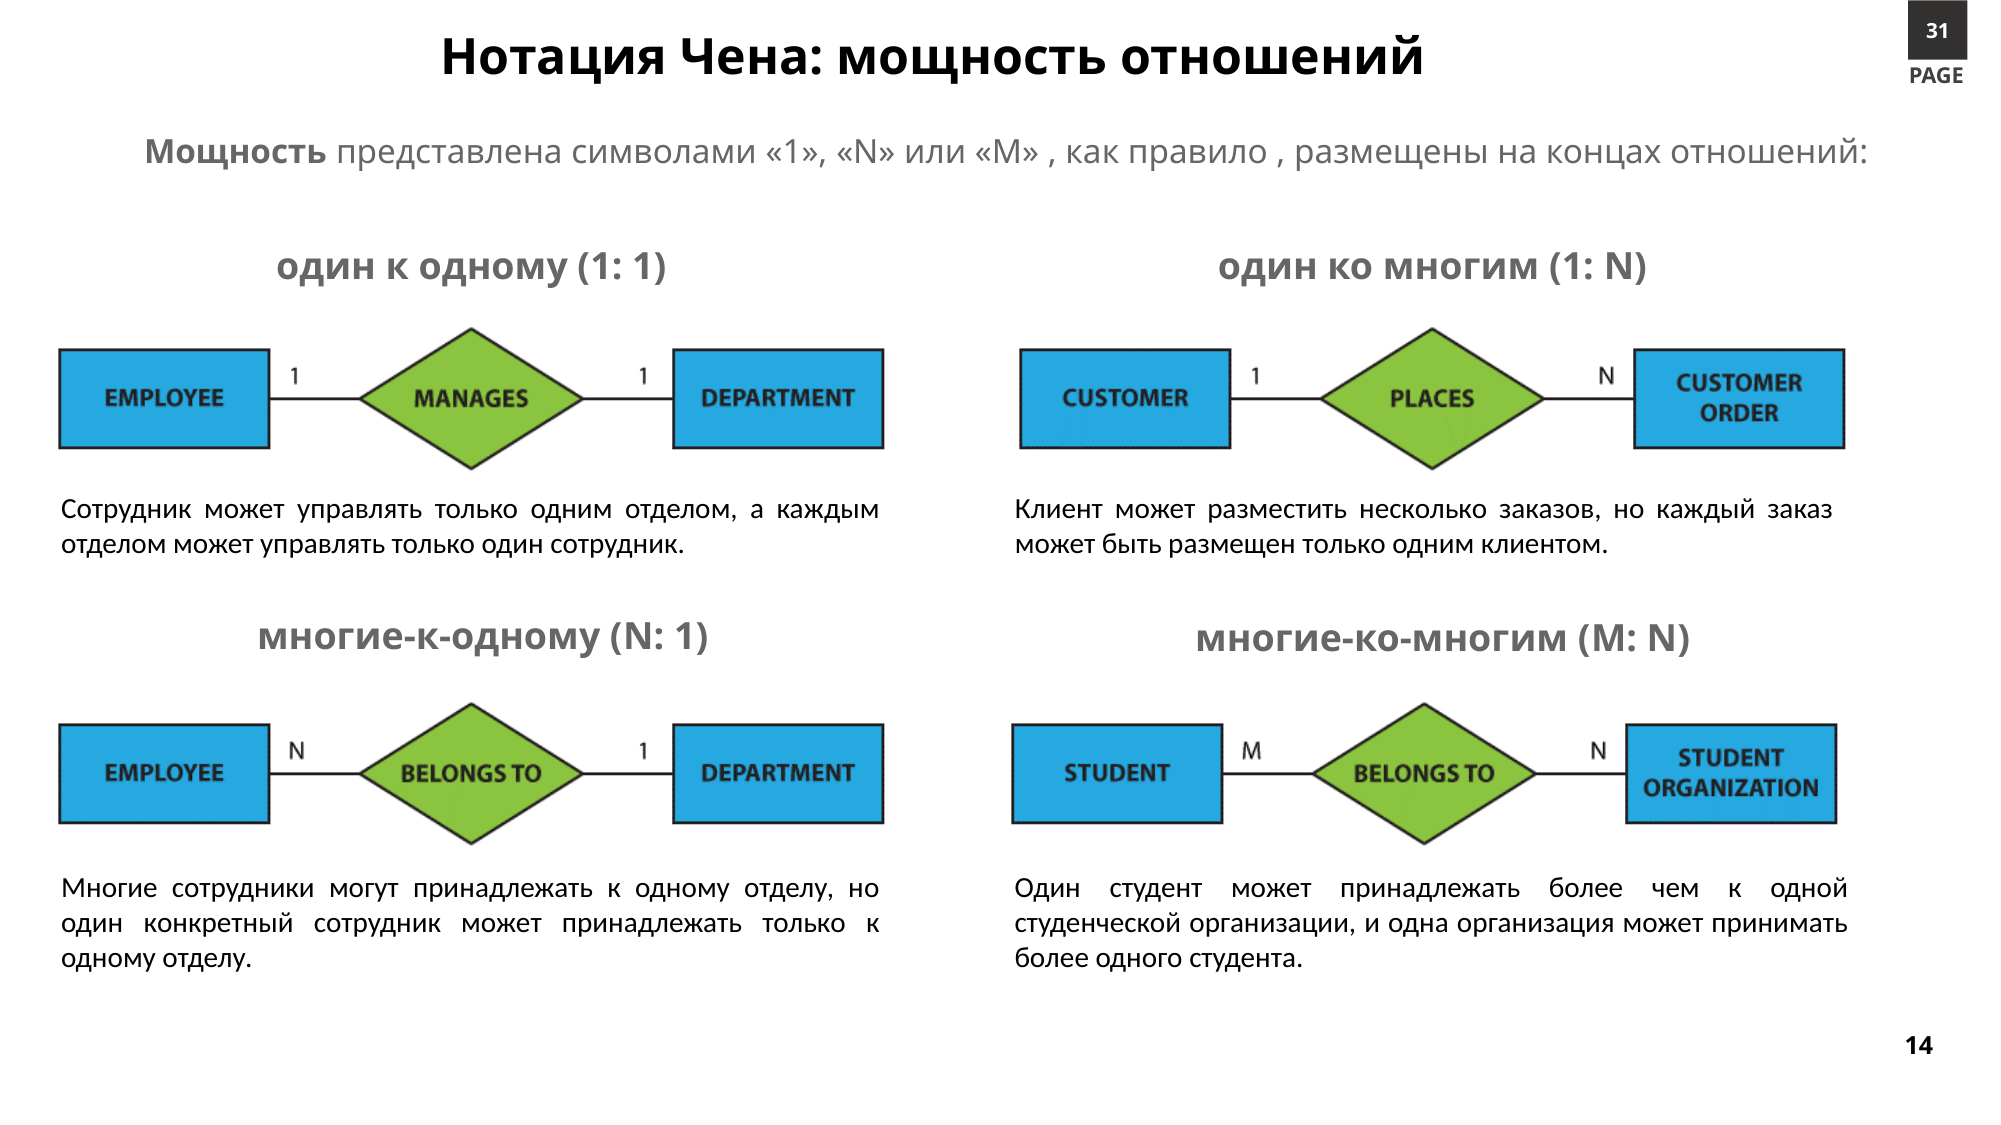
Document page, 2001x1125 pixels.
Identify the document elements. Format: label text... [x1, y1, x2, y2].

text_box один к одному (1: 1) [194, 235, 749, 295]
text_box Один студент может принадлежать более чем к одной студенческой организации, и одна организация может принимать более одного студента. [999, 872, 1864, 981]
picture [32, 676, 911, 872]
title Нотация Чена: мощность отношений [425, 4, 2000, 112]
text_box Мощность представлена символами «1», «N» или «М» , как правило , размещены на концах отношений: [129, 122, 1963, 178]
text_box Многие сотрудники могут принадлежать к одному отделу, но один конкретный сотрудник может принадлежать только к одному отделу. [46, 872, 895, 981]
text_box Клиент может разместить несколько заказов, но каждый заказ может быть размещен только одним клиентом. [1000, 497, 1849, 567]
picture [32, 301, 911, 497]
text_box 14 [1889, 1016, 1954, 1076]
text_box PAGE [1894, 54, 1979, 96]
text_box многие-ко-многим (M: N) [1141, 606, 1744, 667]
picture [985, 676, 1864, 872]
picture [993, 301, 1872, 497]
text_box многие-к-одному (N: 1) [194, 604, 772, 665]
text_box 31 [1907, 0, 1969, 61]
text_box один ко многим (1: N) [1168, 235, 1697, 295]
text_box Сотрудник может управлять только одним отделом, а каждым отделом может управлять только один сотрудник. [46, 497, 895, 567]
